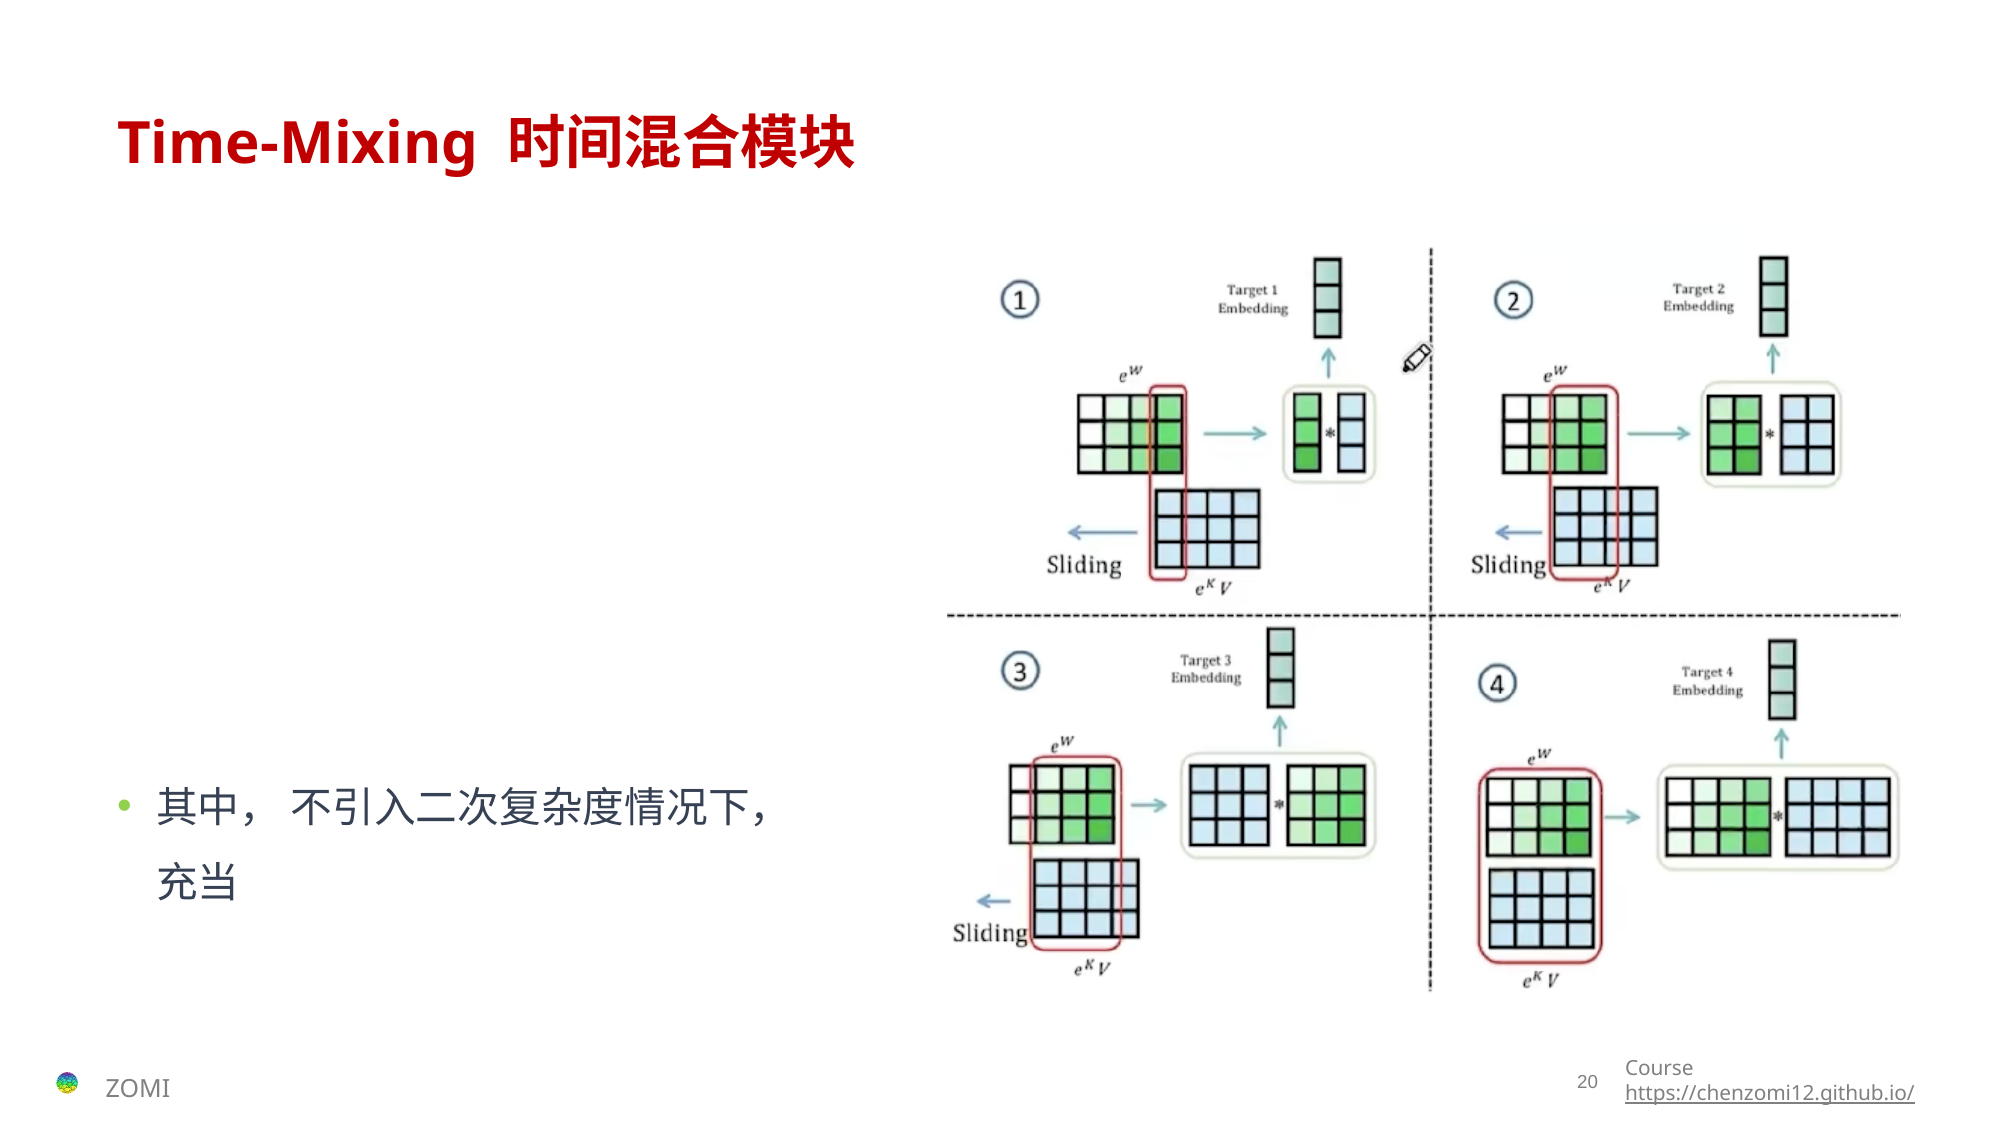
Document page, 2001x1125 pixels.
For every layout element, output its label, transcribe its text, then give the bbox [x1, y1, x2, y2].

title Time-Mixing 时间混合模块 [102, 91, 1901, 189]
picture [57, 1073, 77, 1093]
picture [947, 222, 1901, 993]
